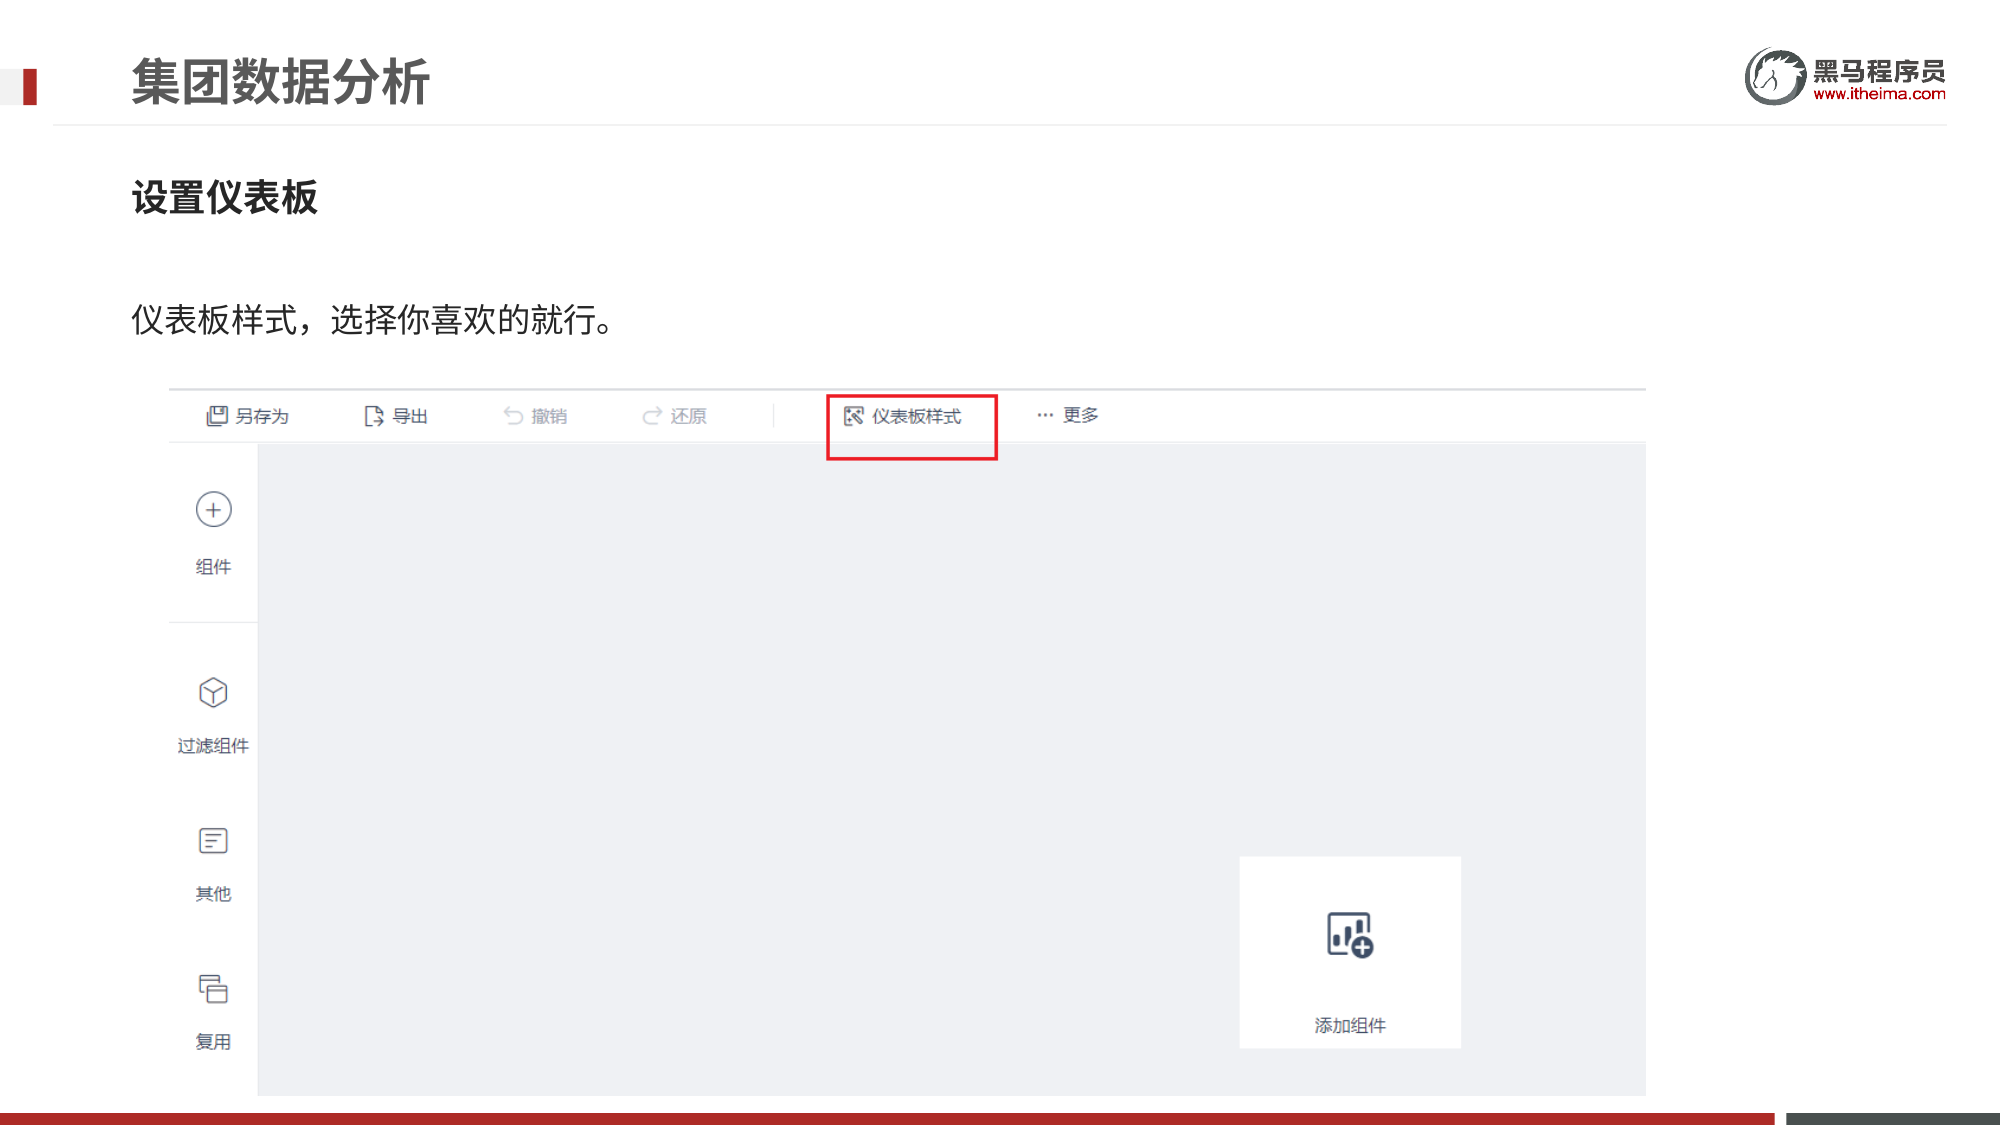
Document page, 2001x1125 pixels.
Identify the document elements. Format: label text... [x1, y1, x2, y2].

picture [169, 386, 1646, 1096]
list 仪表板样式，选择你喜欢的就行。 [116, 271, 1872, 964]
picture [1744, 46, 1946, 106]
text_box 设置仪表板 [116, 154, 1872, 239]
title 集团数据分析 [116, 38, 1556, 124]
